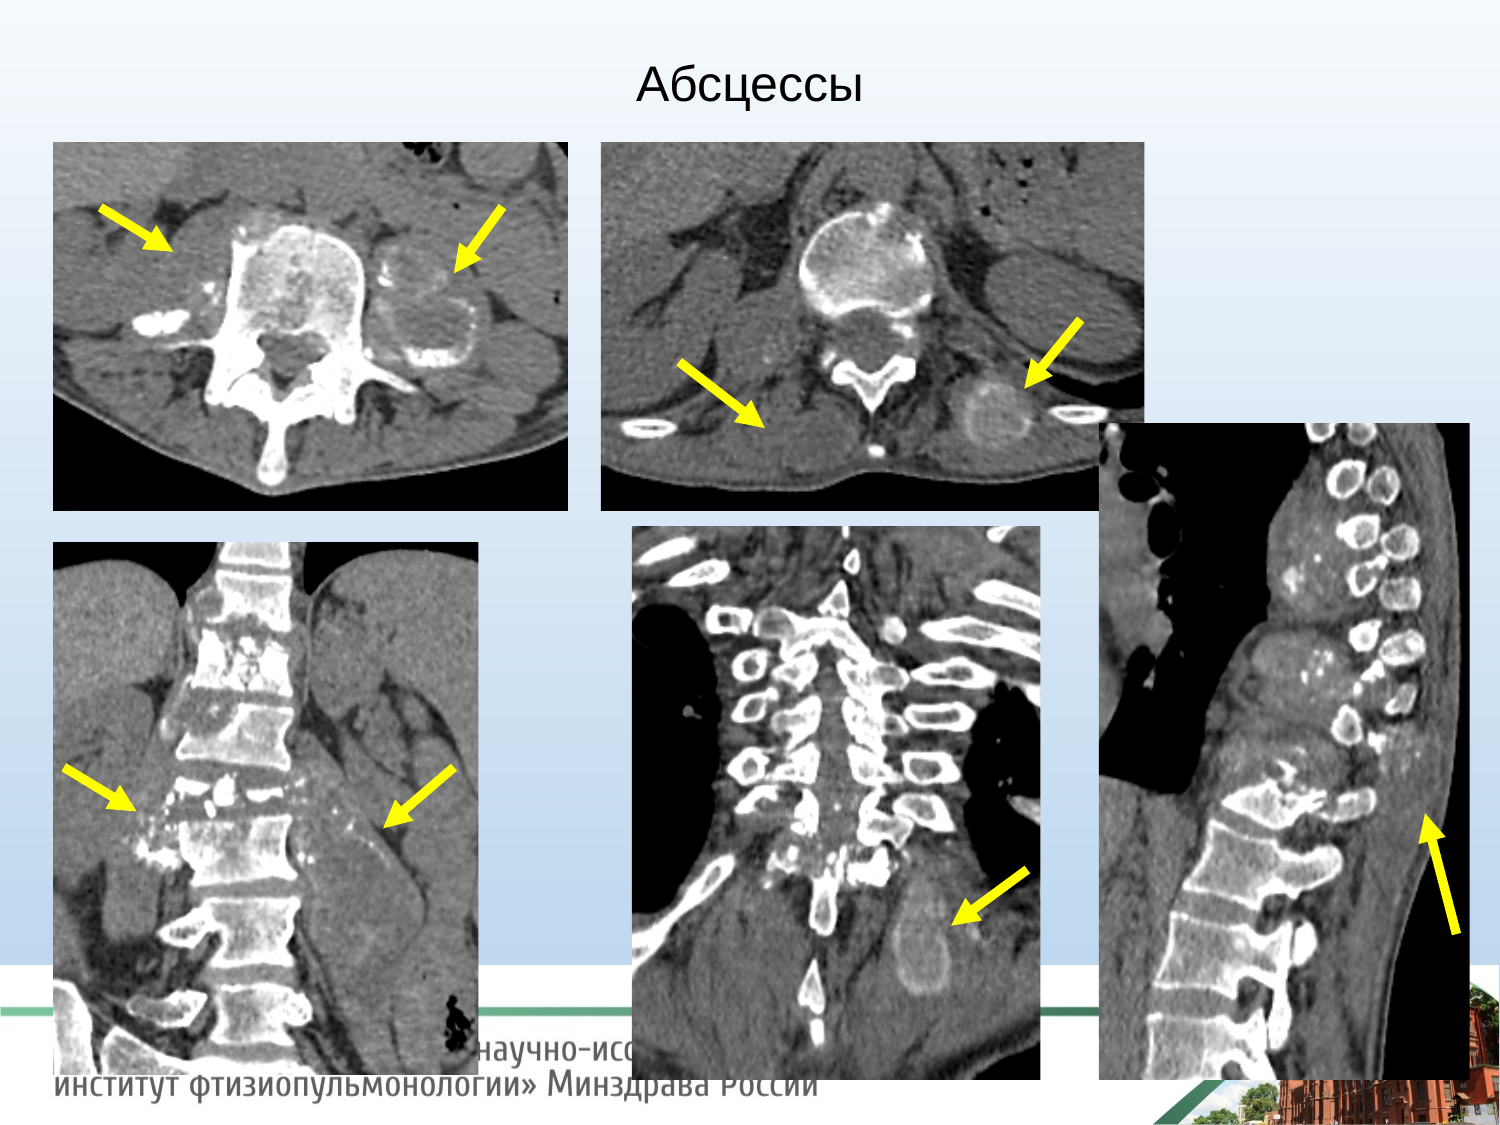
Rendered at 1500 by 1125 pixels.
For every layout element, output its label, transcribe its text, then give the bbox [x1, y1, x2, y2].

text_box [100, 207, 174, 252]
picture [0, 142, 1499, 1125]
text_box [1024, 319, 1081, 389]
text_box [1424, 813, 1457, 935]
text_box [63, 767, 137, 812]
title Абсцессы [74, 44, 1426, 126]
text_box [453, 206, 503, 274]
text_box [679, 361, 765, 429]
picture [53, 142, 568, 511]
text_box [950, 869, 1028, 926]
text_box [383, 767, 454, 829]
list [53, 542, 479, 1075]
